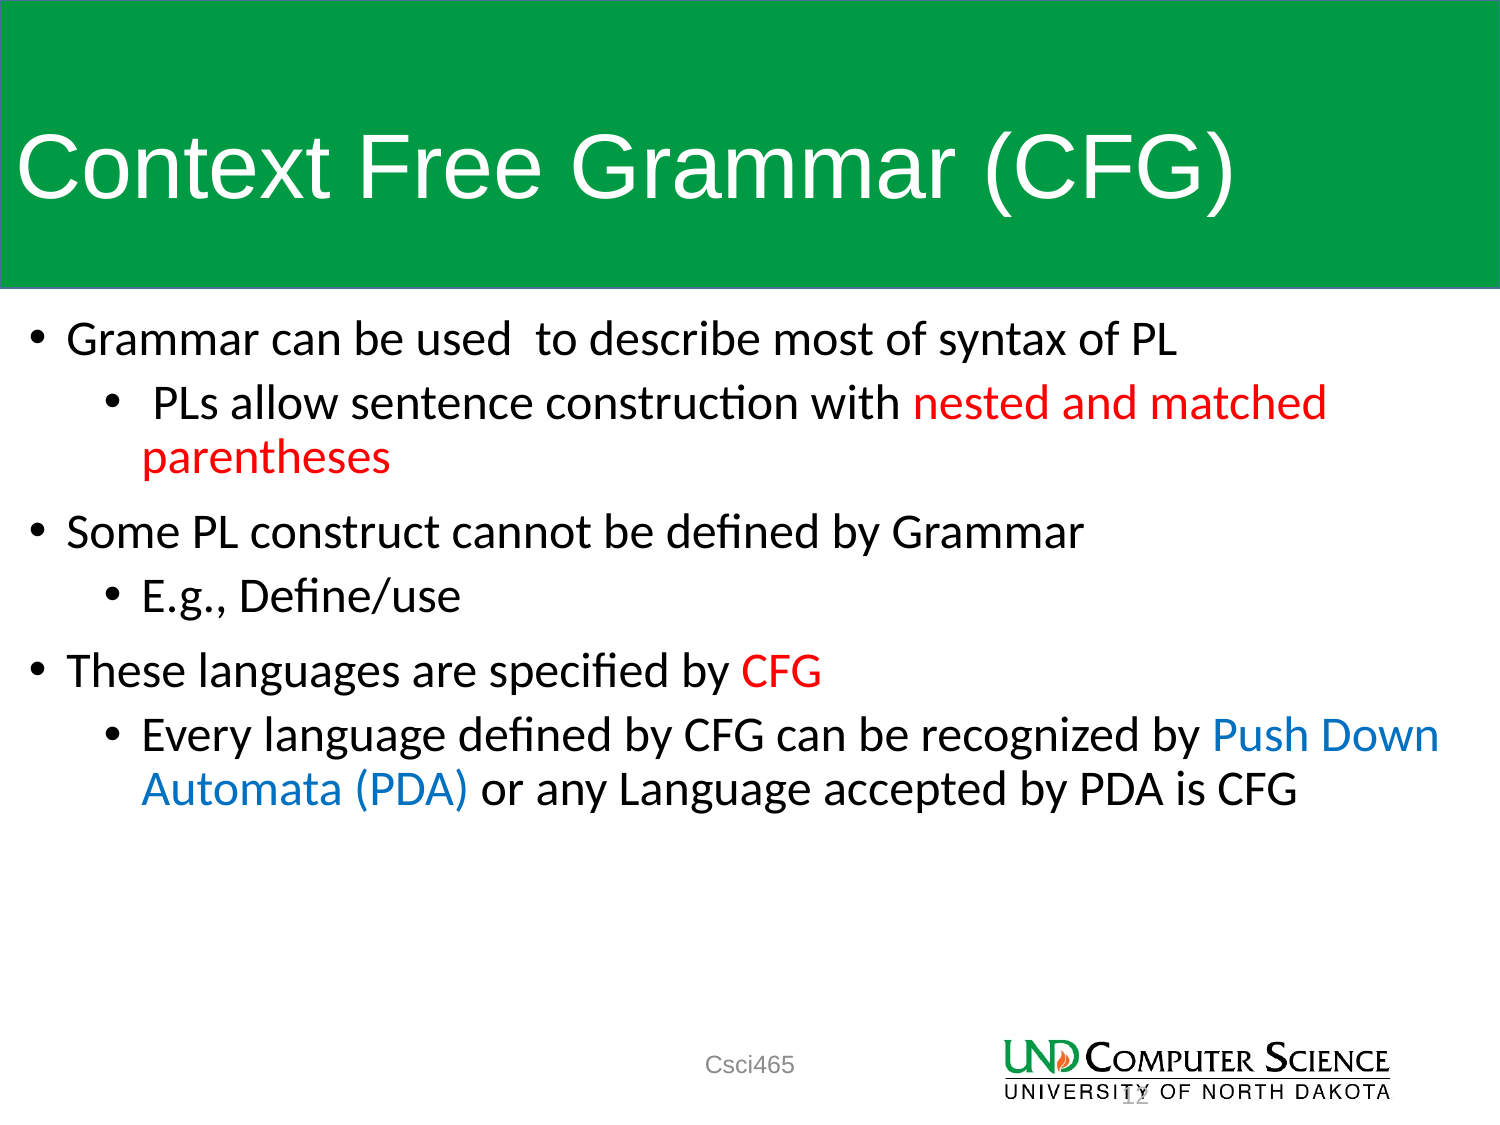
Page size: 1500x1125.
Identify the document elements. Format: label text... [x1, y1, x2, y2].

footer Csci465 [512, 1024, 988, 1103]
title Context Free Grammar (CFG) [0, 59, 1397, 278]
picture [999, 1034, 1397, 1104]
list Grammar can be used to describe most of syntax of PL PLs allow sentence construction with nested and matched parentheses Some PL construct cannot be defined by Grammar E.g., Define/use These languages are specified by CFG Every language defined by CFG can be recognized by Push Down Automata (PDA) or any Language accepted by PDA is CFG [13, 304, 1489, 998]
slide_number 12 [1106, 1064, 1457, 1125]
